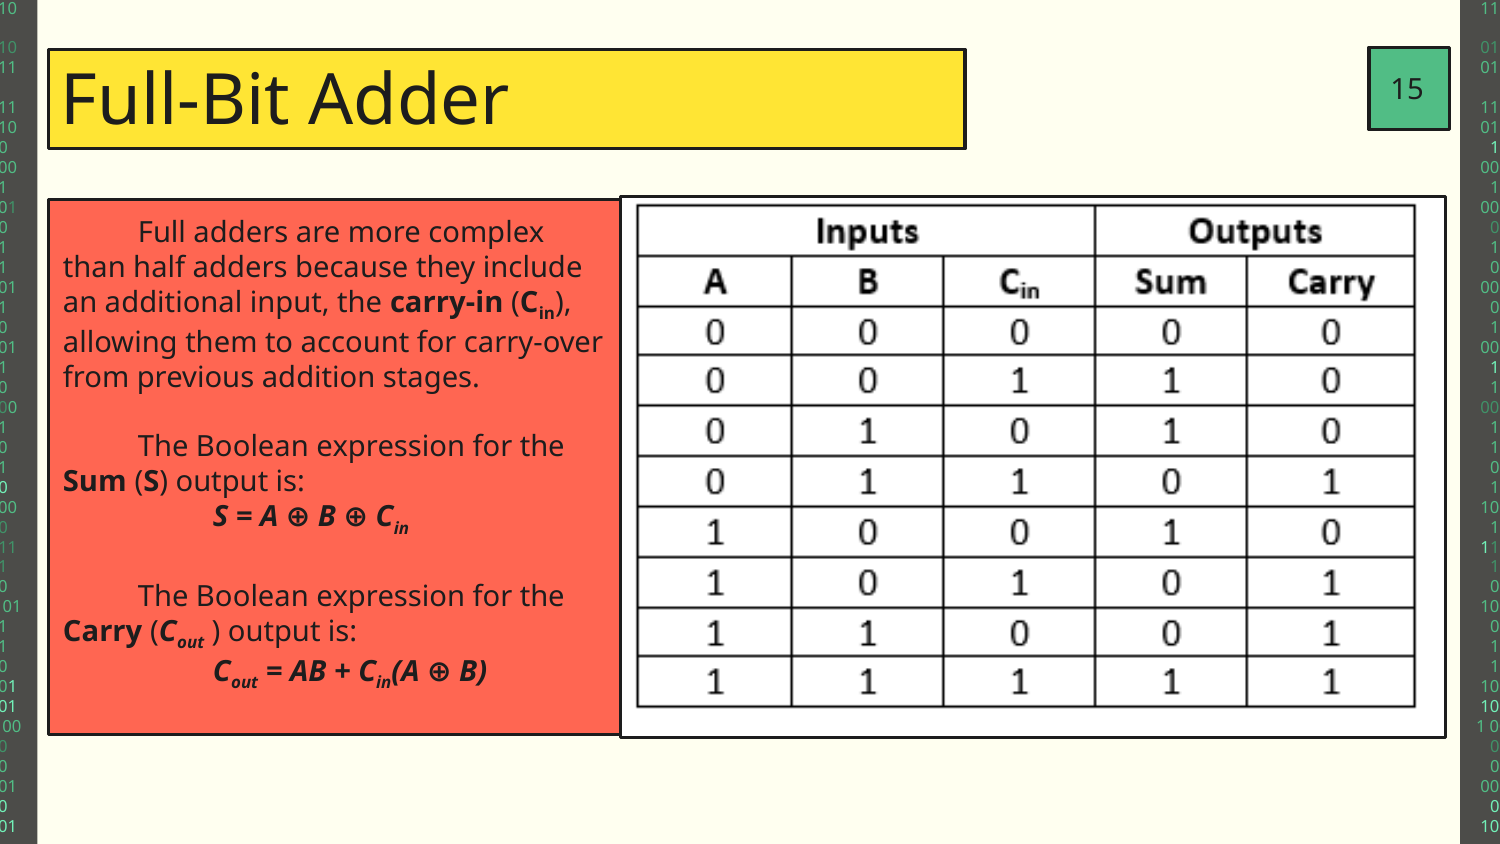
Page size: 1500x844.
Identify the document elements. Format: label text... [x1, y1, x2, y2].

slide_number ‹#› [1367, 49, 1448, 132]
list Full adders are more complex than half adders because they include an additional input, the carry-in (Cin), allowing them to account for carry-over from previous addition stages. The Boolean expression for the Sum (S) output is: S = A ⊕ B ⊕ Cin​ The Boolean expression for the Carry (Cout​ ) output is: Cout​ = AB + Cin​​(A ⊕ B) [48, 198, 619, 736]
picture [621, 197, 1444, 736]
title Full-Bit Adder [45, 55, 959, 167]
